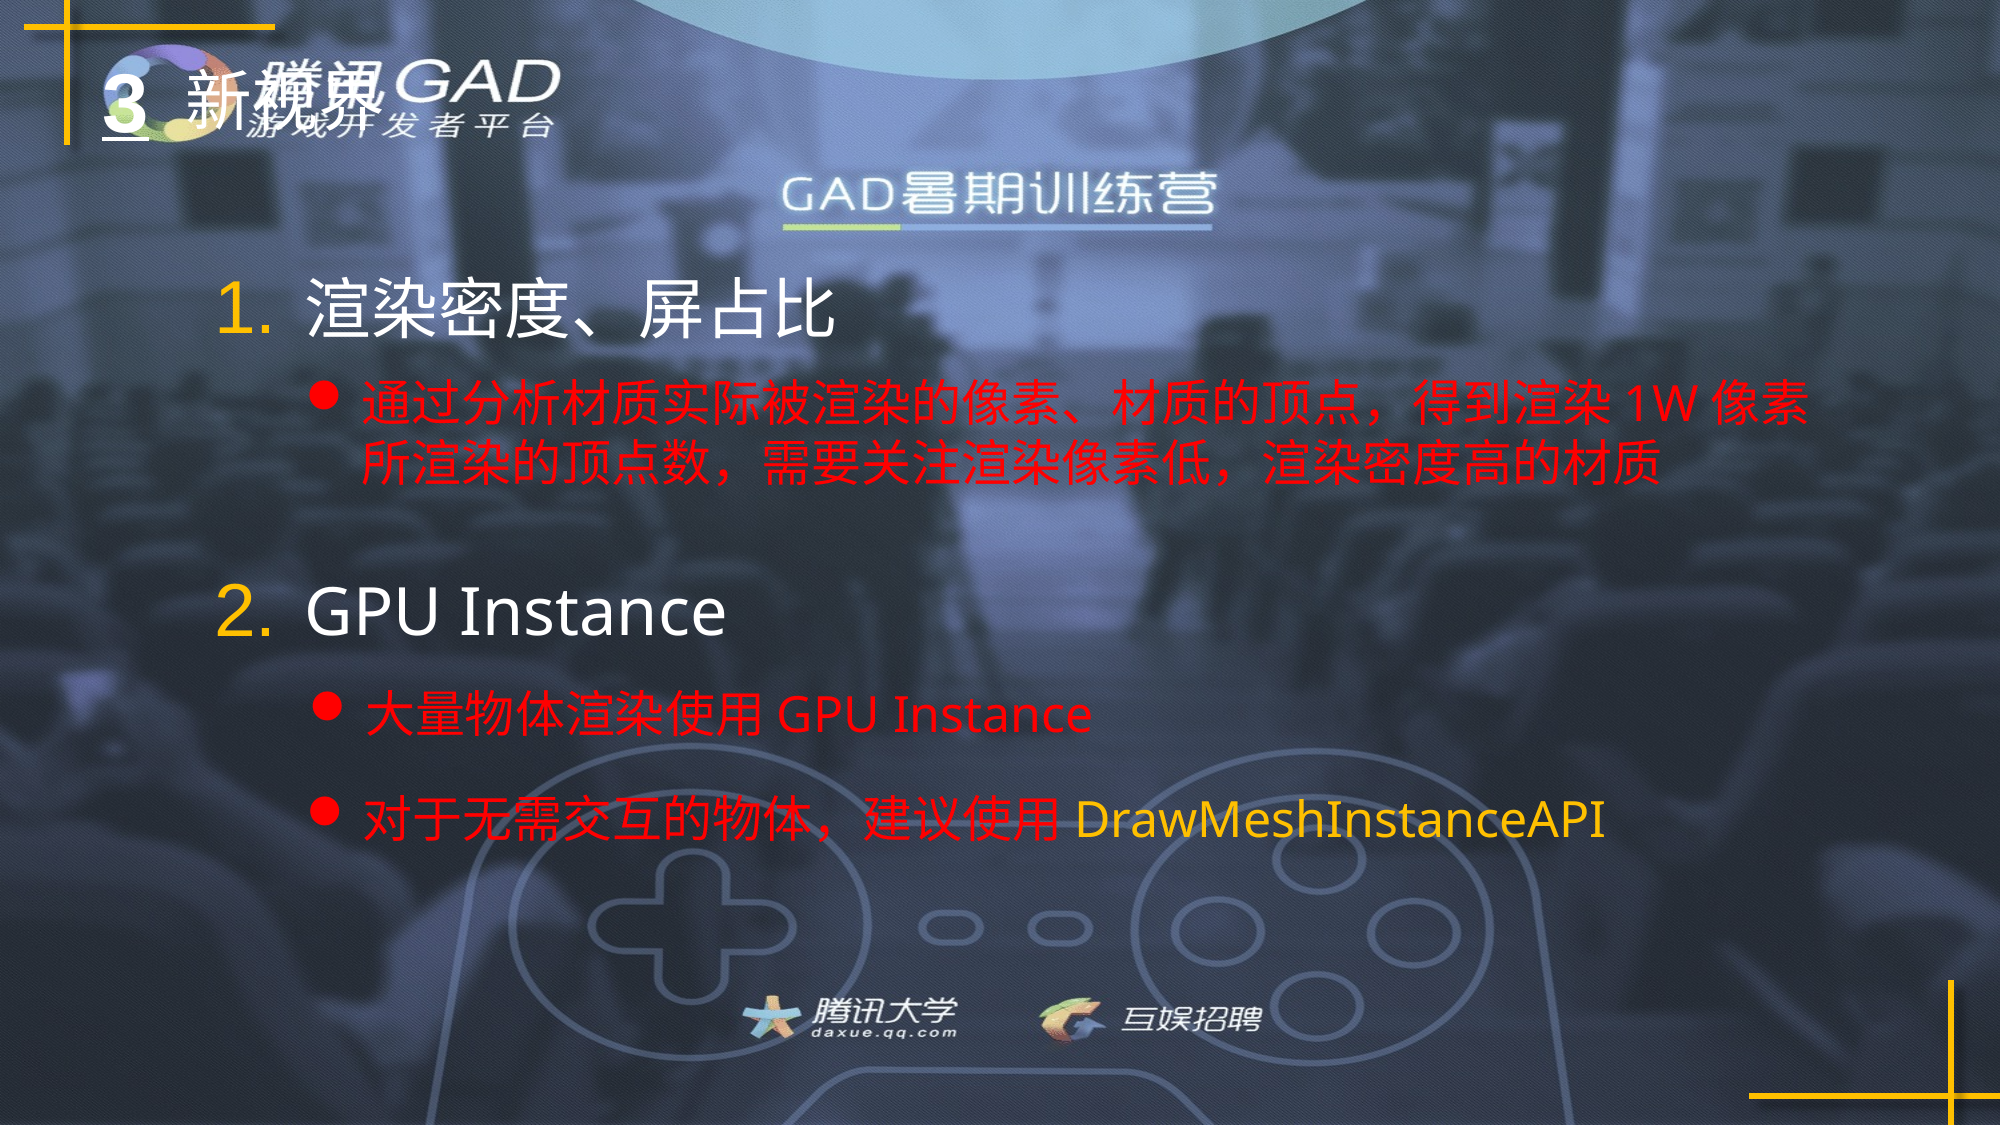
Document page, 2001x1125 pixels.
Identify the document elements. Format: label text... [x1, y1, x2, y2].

text_box 大量物体渲染使用GPU Instance [301, 675, 1102, 750]
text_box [206, 553, 1293, 660]
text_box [24, 0, 1277, 158]
text_box 对于无需交互的物体，建议使用DrawMeshInstanceAPI [298, 780, 1615, 856]
text_box 通过分析材质实际被渲染的像素、材质的顶点，得到渲染1W像素 所渲染的顶点数，需要关注渲染像素低，渲染密度高的材质 [297, 364, 1819, 500]
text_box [206, 251, 1293, 358]
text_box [1748, 979, 2000, 1125]
